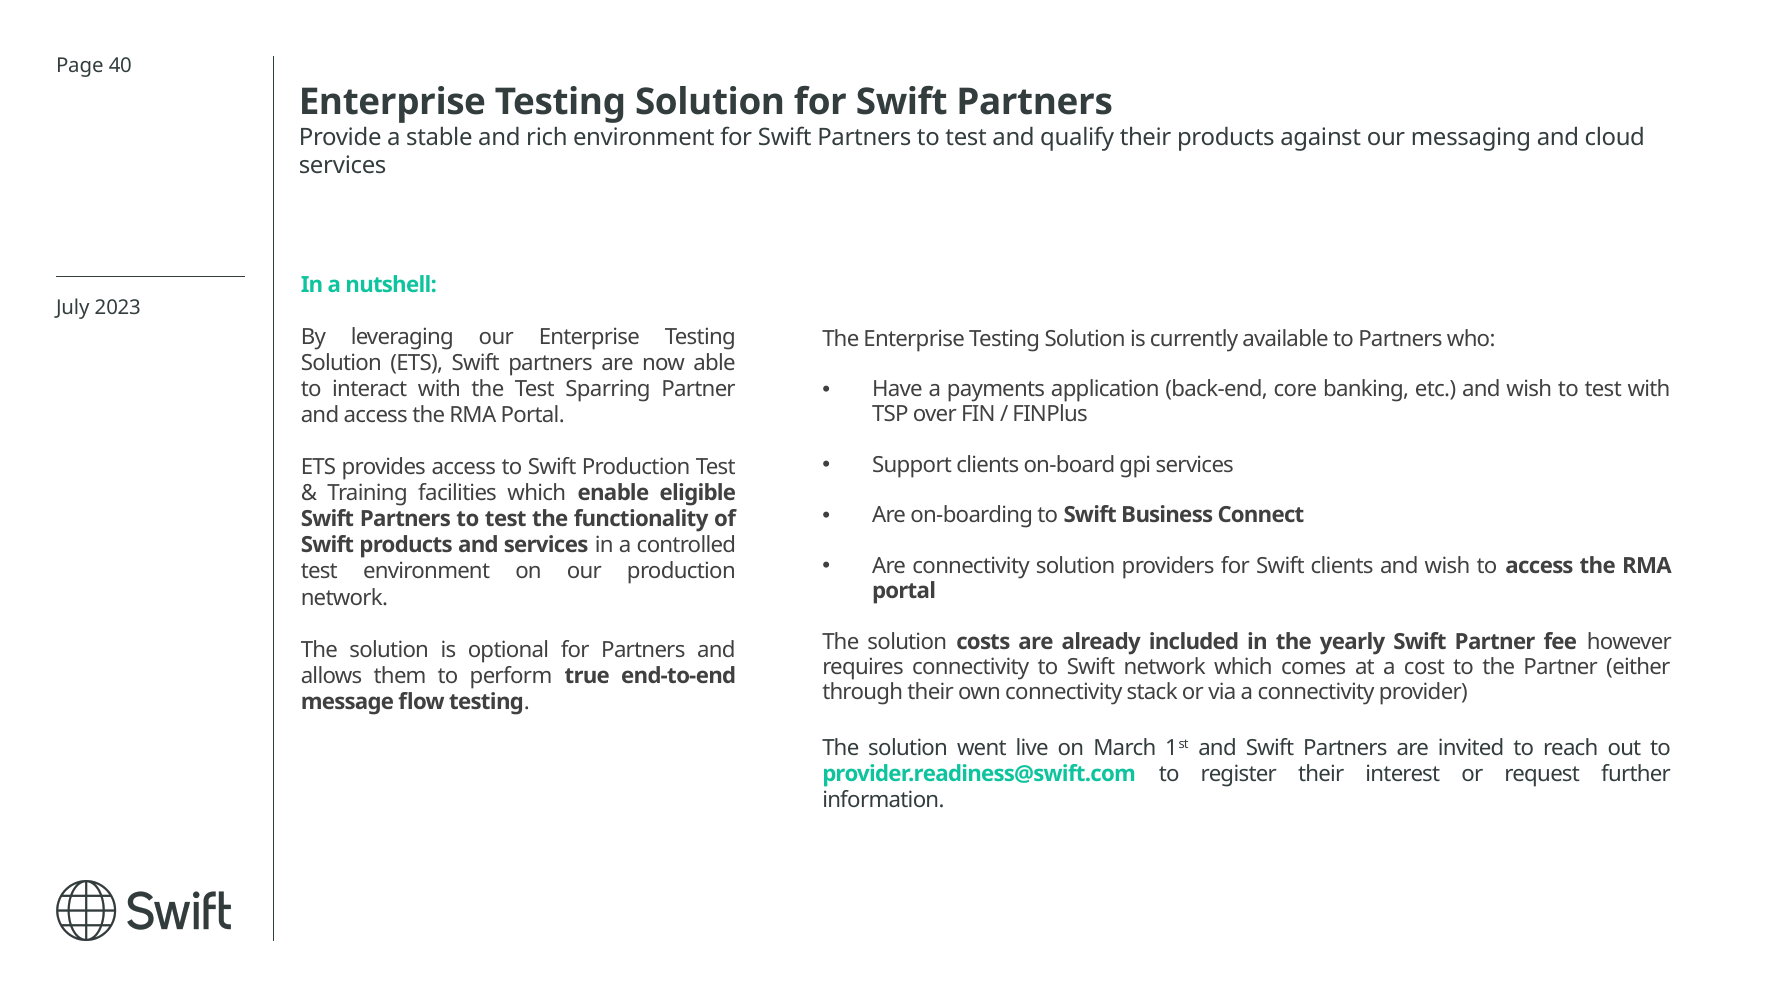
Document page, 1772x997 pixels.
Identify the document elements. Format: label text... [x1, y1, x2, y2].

slide_number Page 40 [56, 51, 246, 78]
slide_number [56, 295, 246, 322]
list In a nutshell: By leveraging our Enterprise Testing Solution (ETS), Swift partners are now able to interact with the Test Sparring Partner and access the RMA Portal. ETS provides access to Swift Production Test & Training facilities which enable eligible Swift Partners to test the functionality of Swift products and services in a controlled test environment on our production network. The solution is optional for Partners and allows them to perform true end-to-end message flow testing. [300, 271, 736, 941]
text_box The Enterprise Testing Solution is currently available to Partners who: Have a payments application (back-end, core banking, etc.) and wish to test with TSP over FIN / FINPlus Support clients on-board gpi services Are on-boarding to Swift Business Connect Are connectivity solution providers for Swift clients and wish to access the RMA portal The solution costs are already included in the yearly Swift Partner fee however requires connectivity to Swift network which comes at a cost to the Partner (either through their own connectivity stack or via a connectivity provider) The solution went live on March 1st and Swift Partners are invited to reach out to provider.readiness@swift.com to register their interest or request further information. [807, 266, 1686, 936]
list Enterprise Testing Solution for Swift Partners Provide a stable and rich environment for Swift Partners to test and qualify their products against our messaging and cloud services [298, 79, 1686, 198]
picture [56, 880, 231, 941]
